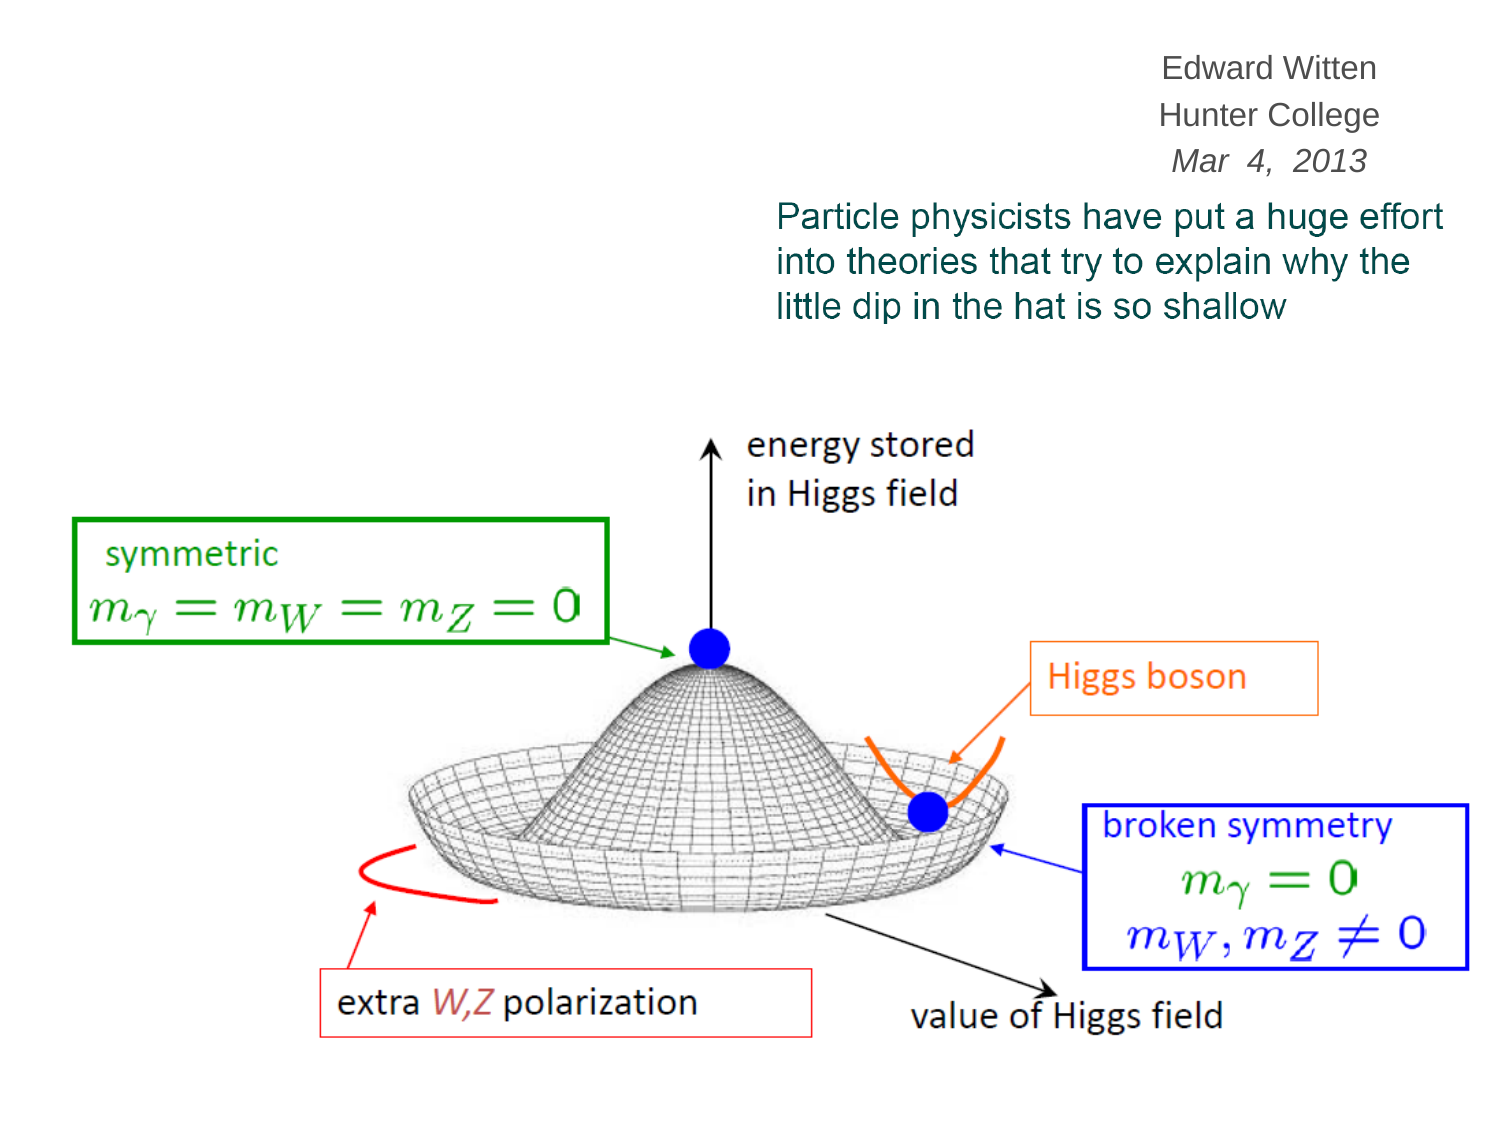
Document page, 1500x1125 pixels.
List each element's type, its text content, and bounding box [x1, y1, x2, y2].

picture [53, 397, 1478, 1071]
picture [770, 193, 1449, 324]
text_box Edward Witten Hunter College Mar 4, 2013 [1092, 38, 1447, 187]
